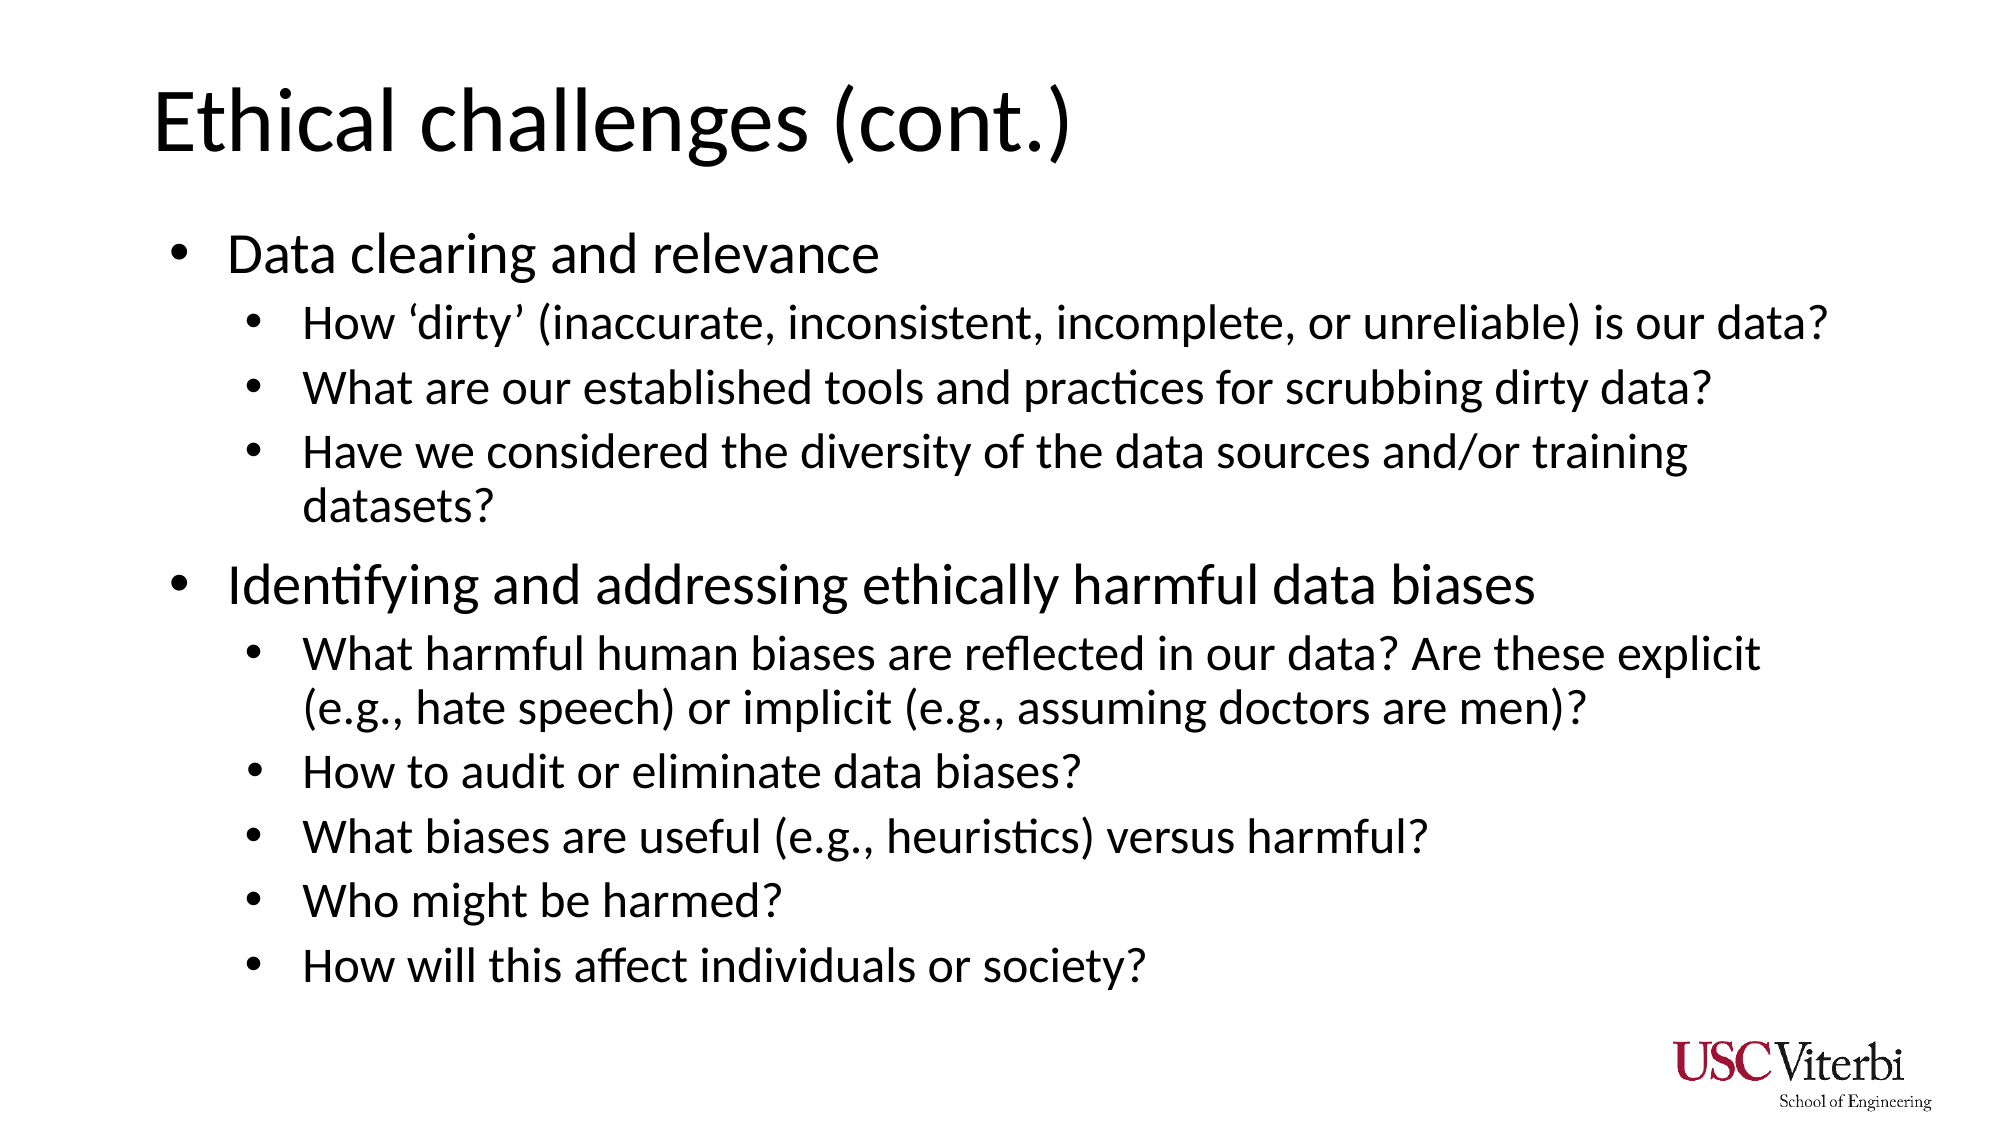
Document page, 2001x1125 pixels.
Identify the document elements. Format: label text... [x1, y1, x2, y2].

picture [1641, 1027, 1964, 1118]
list Data clearing and relevance How ‘dirty’ (inaccurate, inconsistent, incomplete, or unreliable) is our data? What are our established tools and practices for scrubbing dirty data? Have we considered the diversity of the data sources and/or training datasets? Identifying and addressing ethically harmful data biases What harmful human biases are reflected in our data? Are these explicit (e.g., hate speech) or implicit (e.g., assuming doctors are men)? How to audit or eliminate data biases? What biases are useful (e.g., heuristics) versus harmful? Who might be harmed? How will this affect individuals or society? [137, 215, 1863, 1014]
title Ethical challenges (cont.) [137, 12, 1863, 215]
